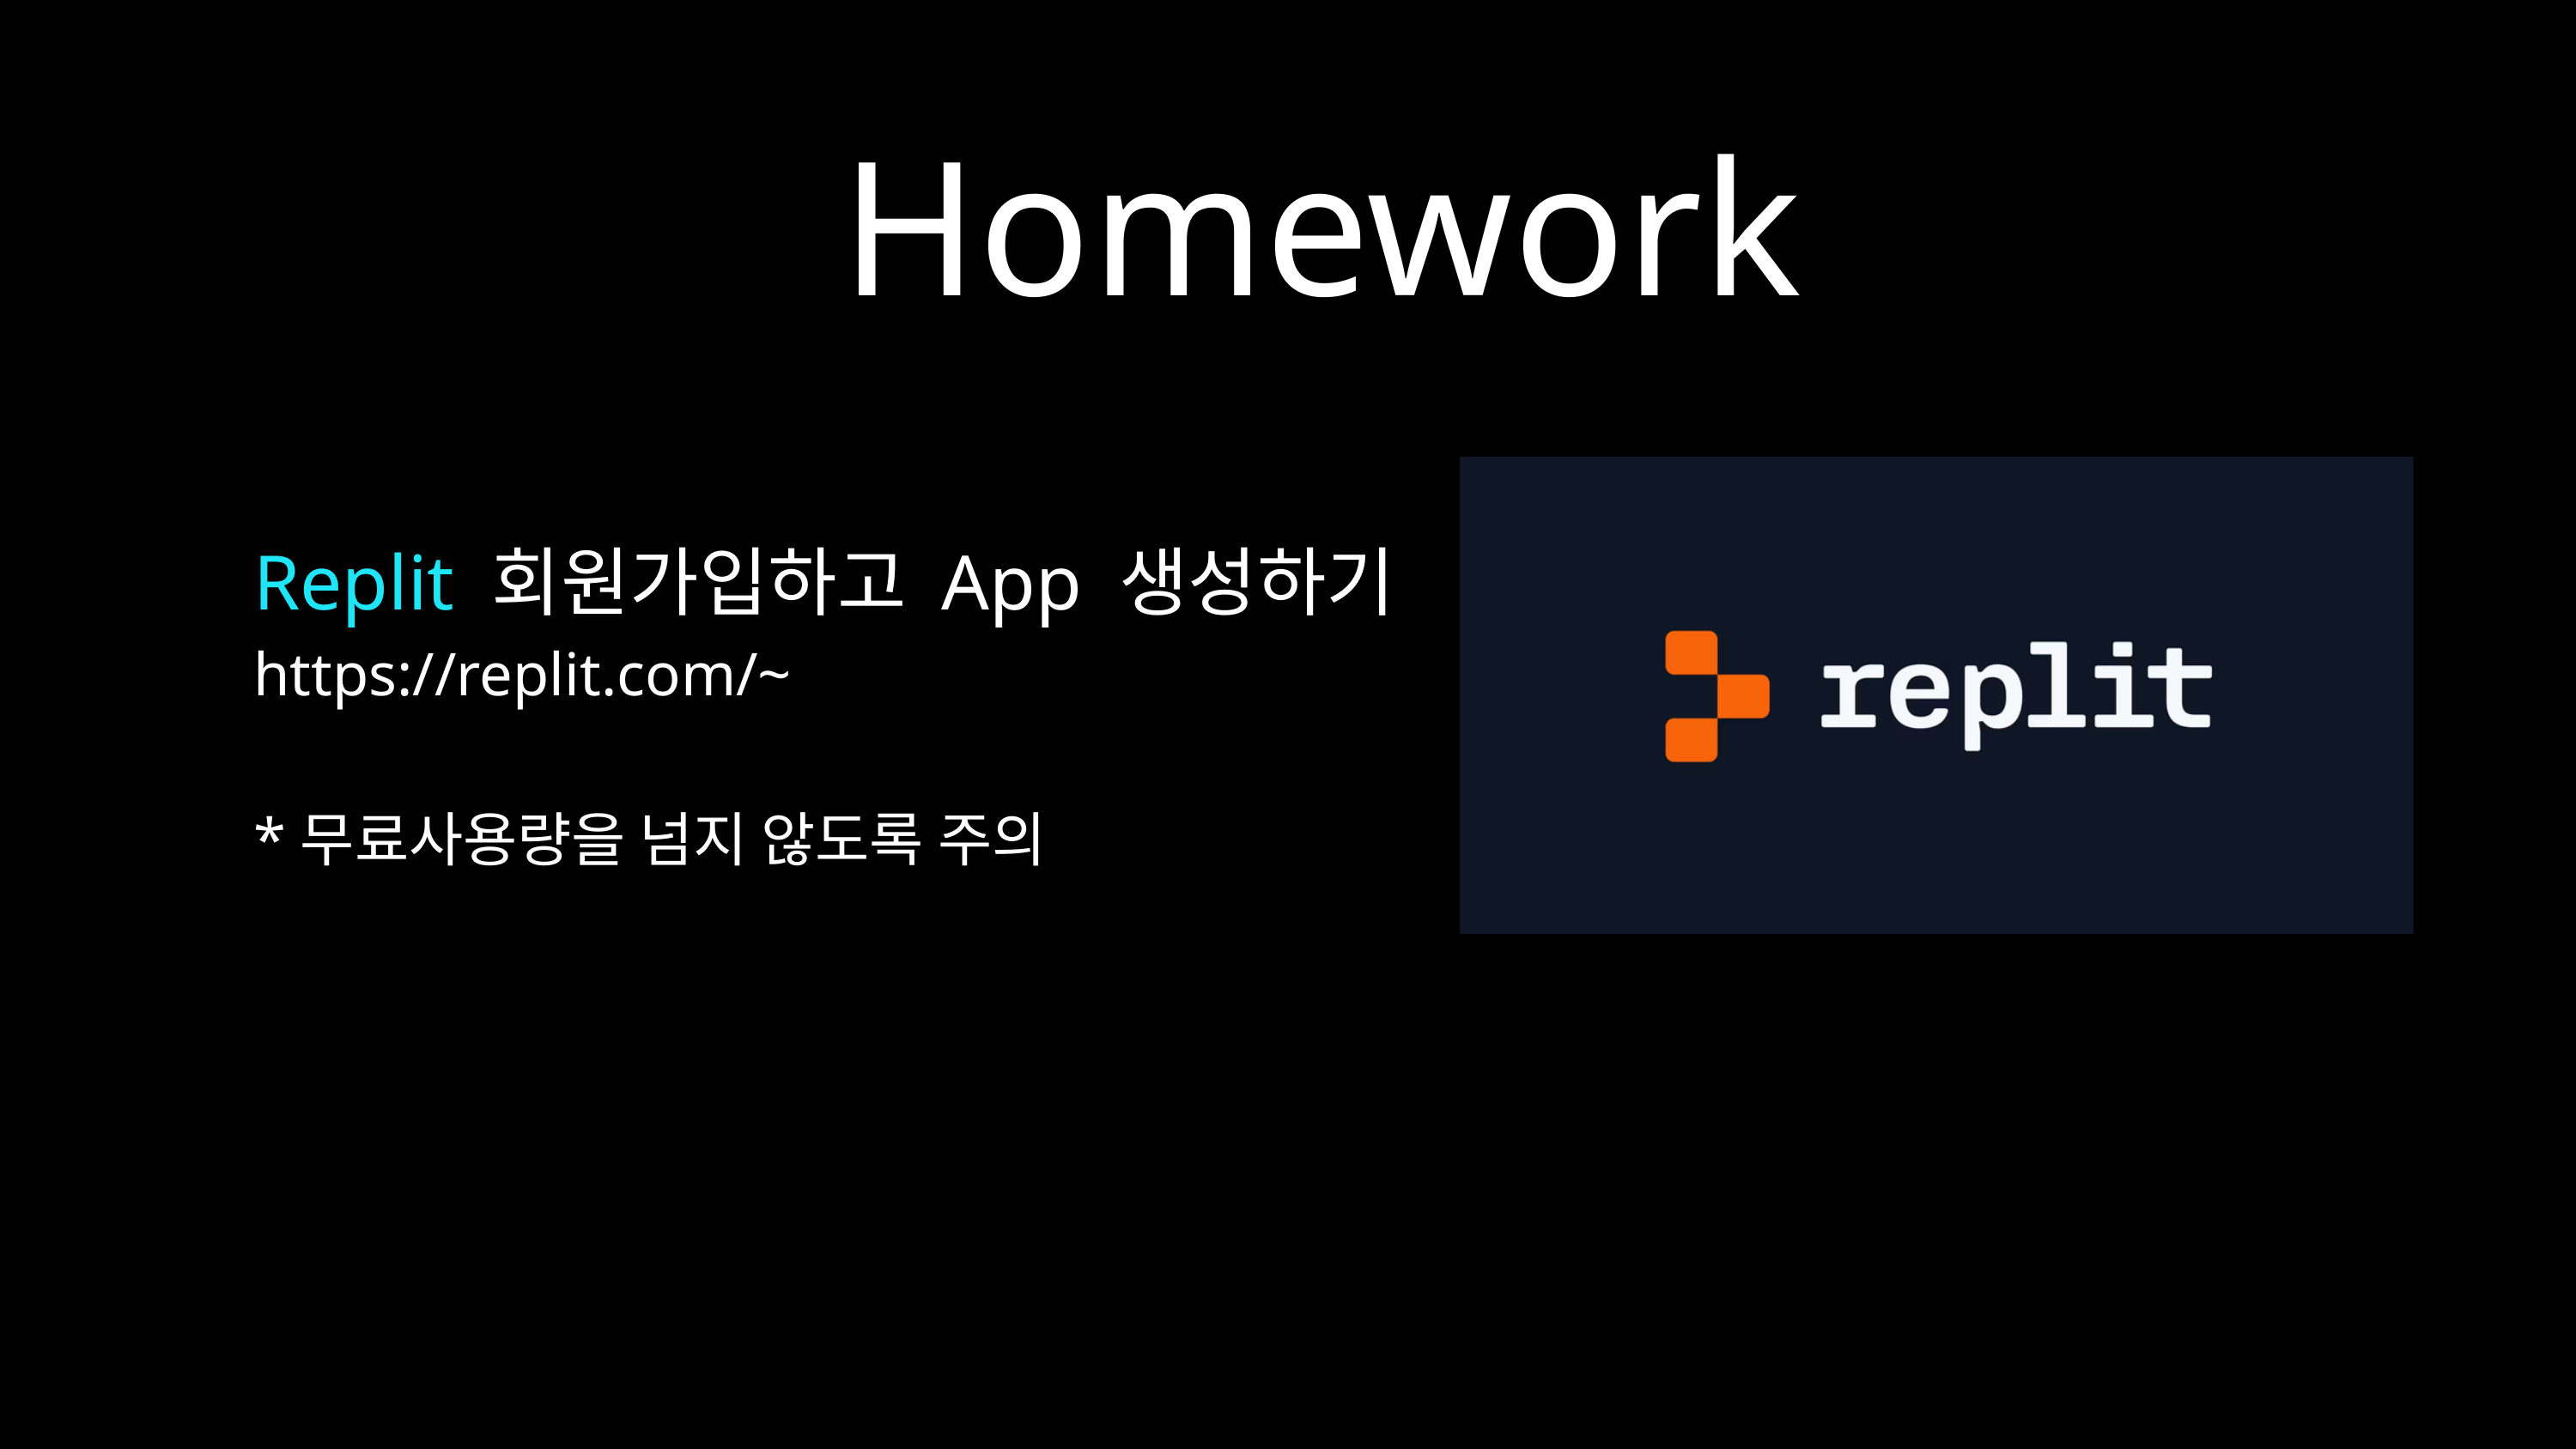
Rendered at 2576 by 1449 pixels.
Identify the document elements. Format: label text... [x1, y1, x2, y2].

text_box Homework [562, 155, 2081, 333]
text_box Replit 회원가입하고 App 생성하기 https://replit.com/~ *무료사용량을 넘지 않도록 주의 [253, 519, 1460, 873]
text_box [1460, 457, 2414, 934]
